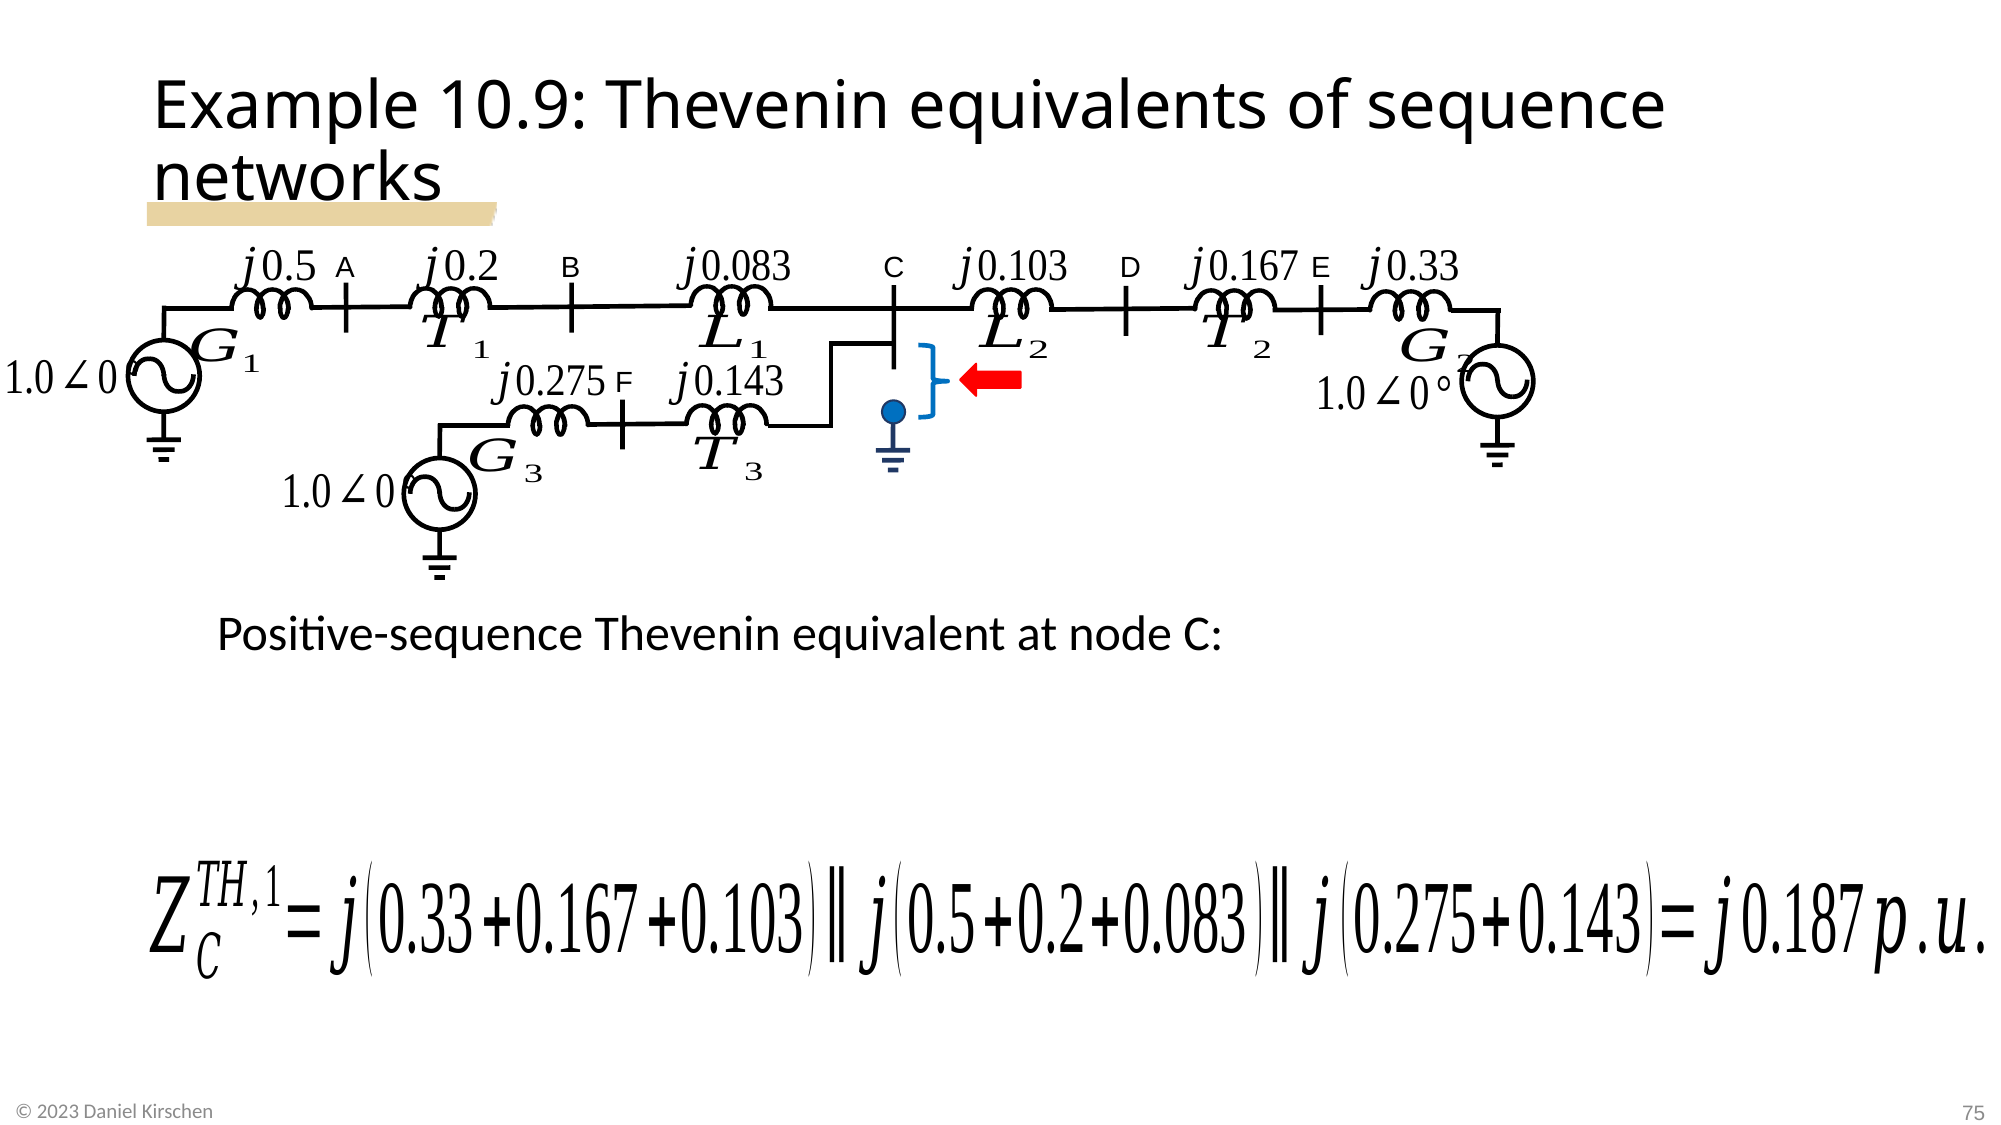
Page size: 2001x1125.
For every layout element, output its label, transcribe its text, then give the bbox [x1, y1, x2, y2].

slide_number © 2023 Daniel Kirschen [0, 1094, 546, 1125]
title Example 10.9: Thevenin equivalents of sequence networks [137, 59, 1863, 226]
text_box Positive-sequence Thevenin equivalent at node C: [202, 592, 1240, 668]
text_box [875, 344, 1021, 470]
slide_number 75 [1550, 1088, 2000, 1125]
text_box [4, 240, 1534, 578]
